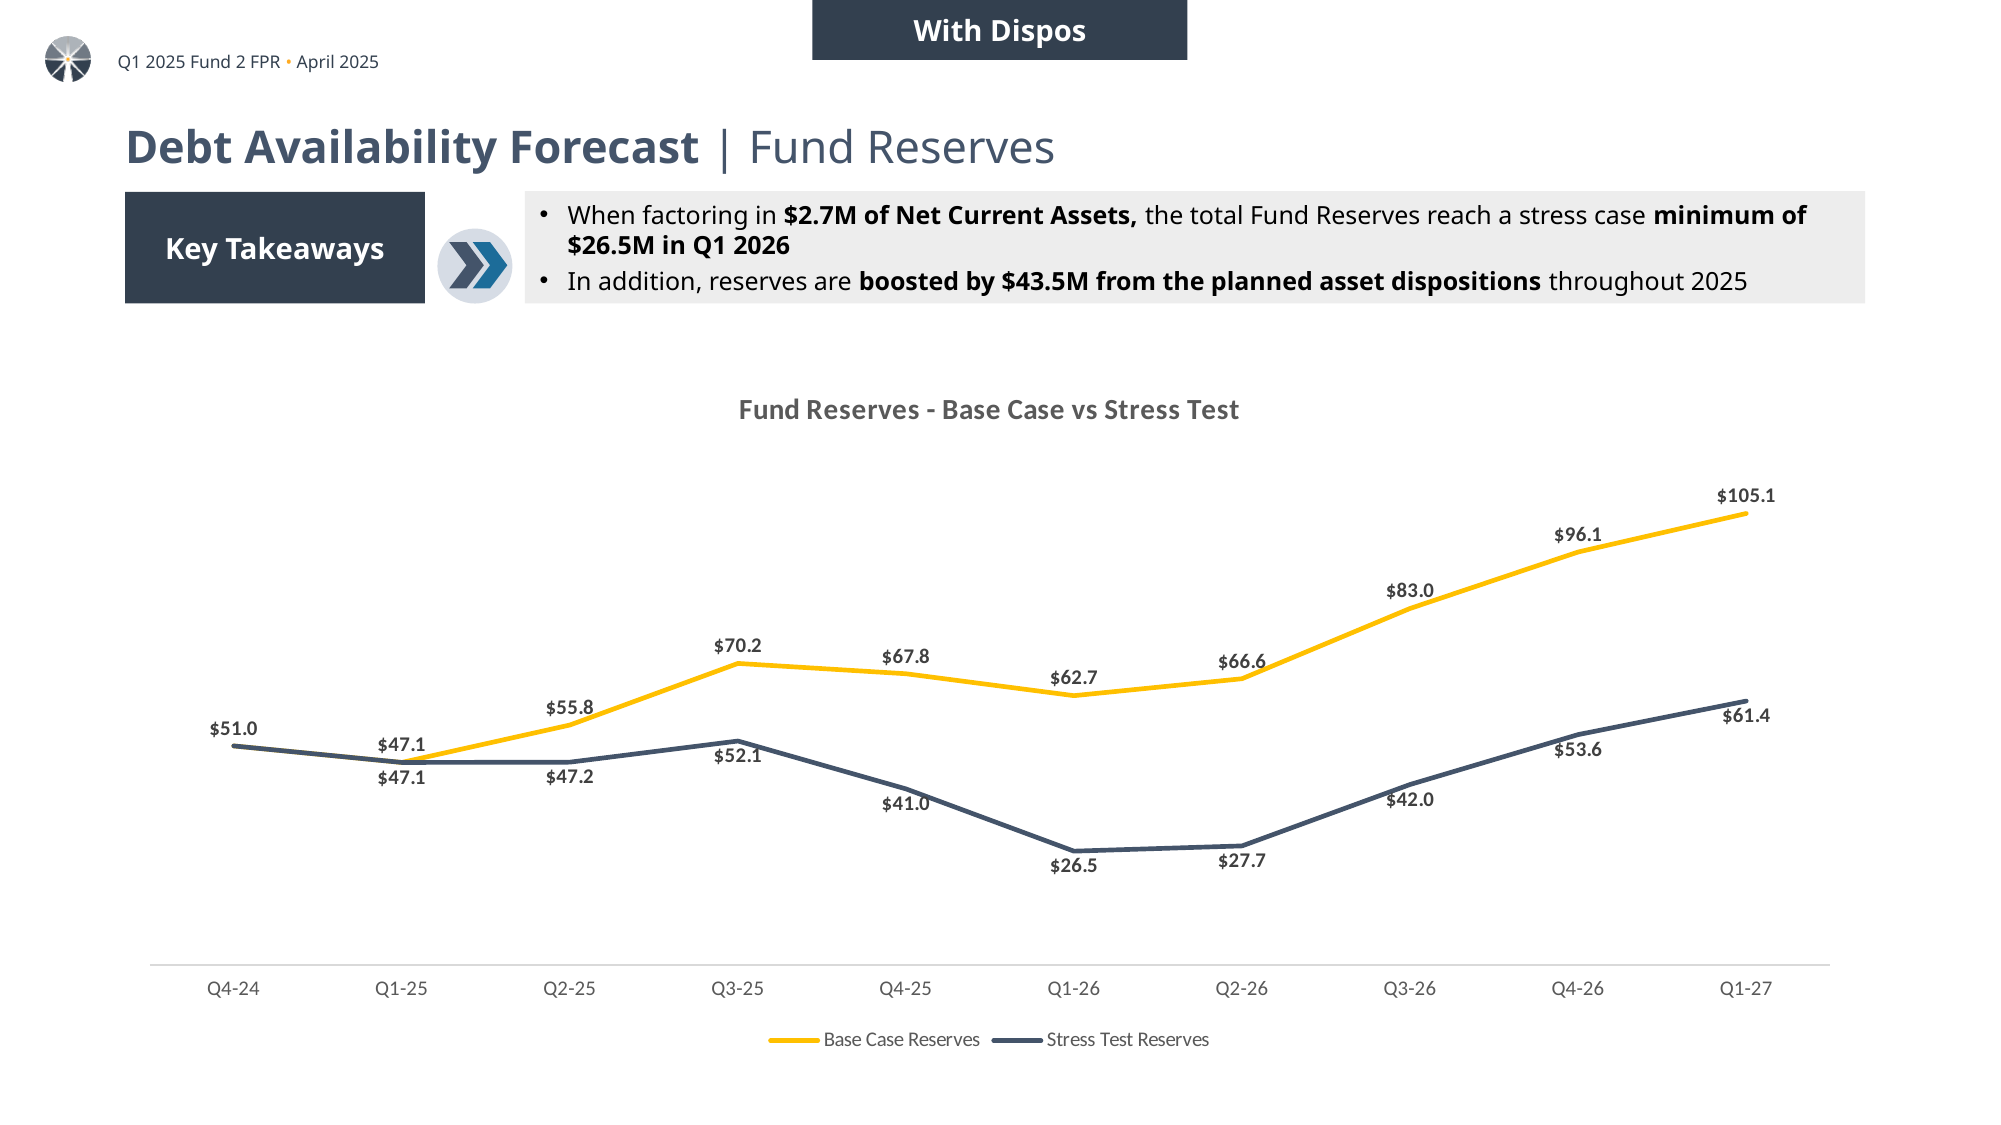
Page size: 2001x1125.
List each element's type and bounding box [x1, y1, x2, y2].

text_box [810, 0, 1189, 62]
text_box [123, 190, 427, 306]
text_box [437, 228, 513, 304]
title [125, 89, 1778, 203]
picture [45, 36, 91, 82]
chart [114, 366, 1866, 1058]
text_box [523, 189, 1867, 306]
